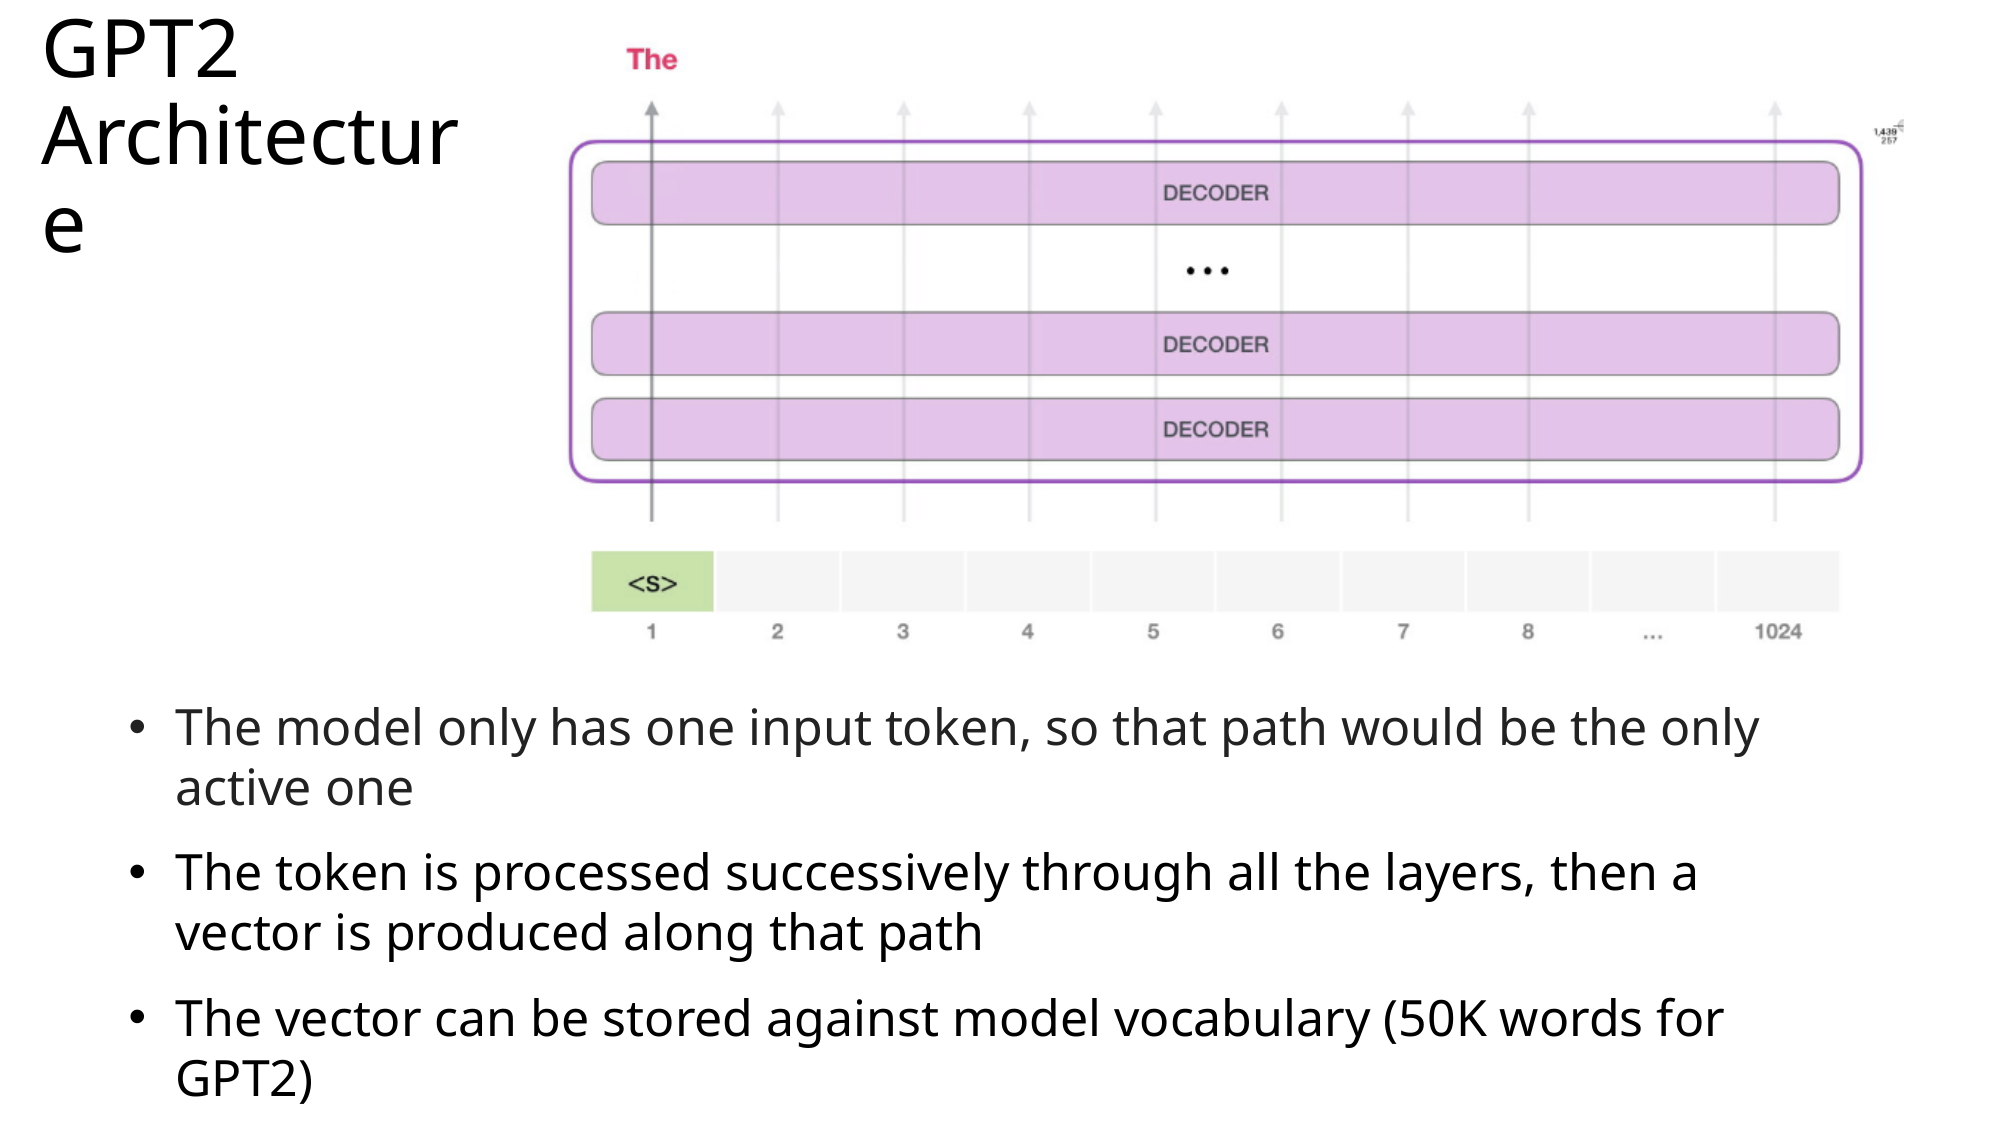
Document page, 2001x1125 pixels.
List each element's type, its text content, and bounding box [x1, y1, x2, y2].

title GPT2 Architecture [26, 0, 482, 278]
picture [528, 12, 1932, 684]
text_box The model only has one input token, so that path would be the only active one The token is processed successively through all the layers, then a vector is produced along that path The vector can be stored against model vocabulary (50K words for GPT2) In this case we selected the token with the highest probability, ‘the’. [113, 688, 1874, 1125]
